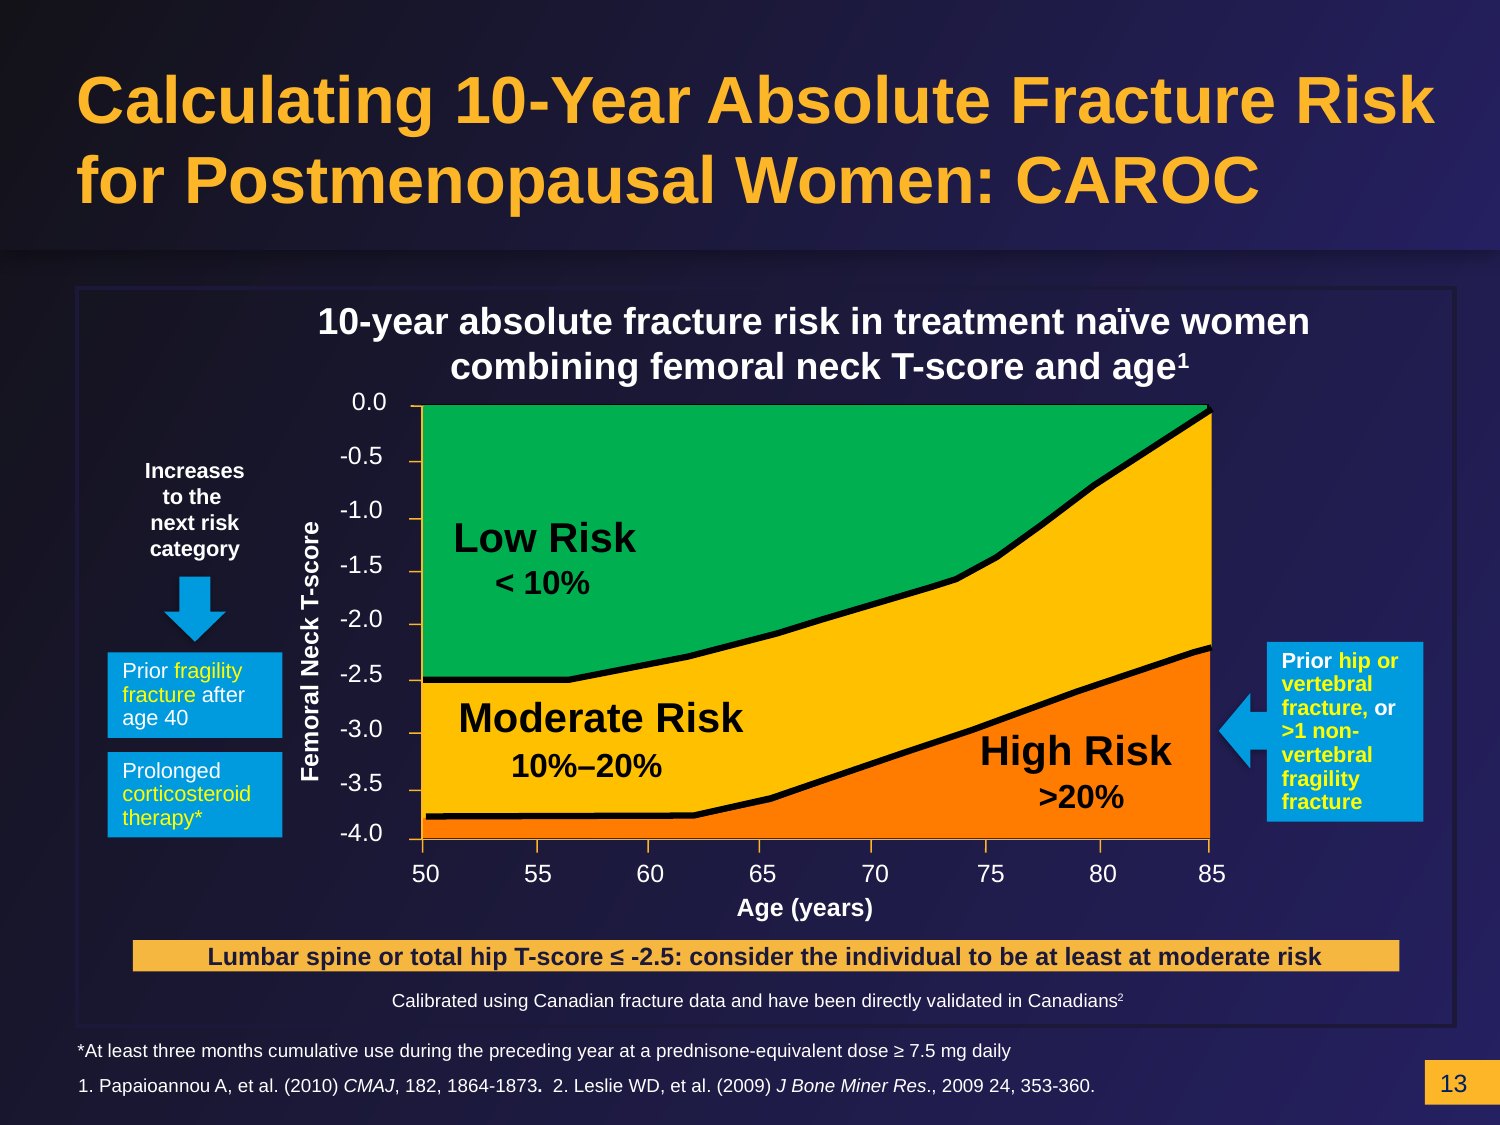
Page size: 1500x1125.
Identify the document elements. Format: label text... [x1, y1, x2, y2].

text_box *At least three months cumulative use during the preceding year at a prednisone-equivalent dose ≥ 7.5 mg daily [62, 1035, 1153, 1069]
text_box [1218, 640, 1424, 824]
text_box [75, 286, 1457, 1028]
title Calculating 10-Year Absolute Fracture Risk for Postmenopausal Women: CAROC [76, 31, 1475, 244]
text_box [293, 384, 1286, 920]
text_box 1. Papaioannou A, et al. (2010) CMAJ, 182, 1864-1873. 2. Leslie WD, et al. (2009) J Bone Miner Res., 2009 24, 353-360. [76, 1062, 1238, 1104]
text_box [107, 448, 283, 839]
